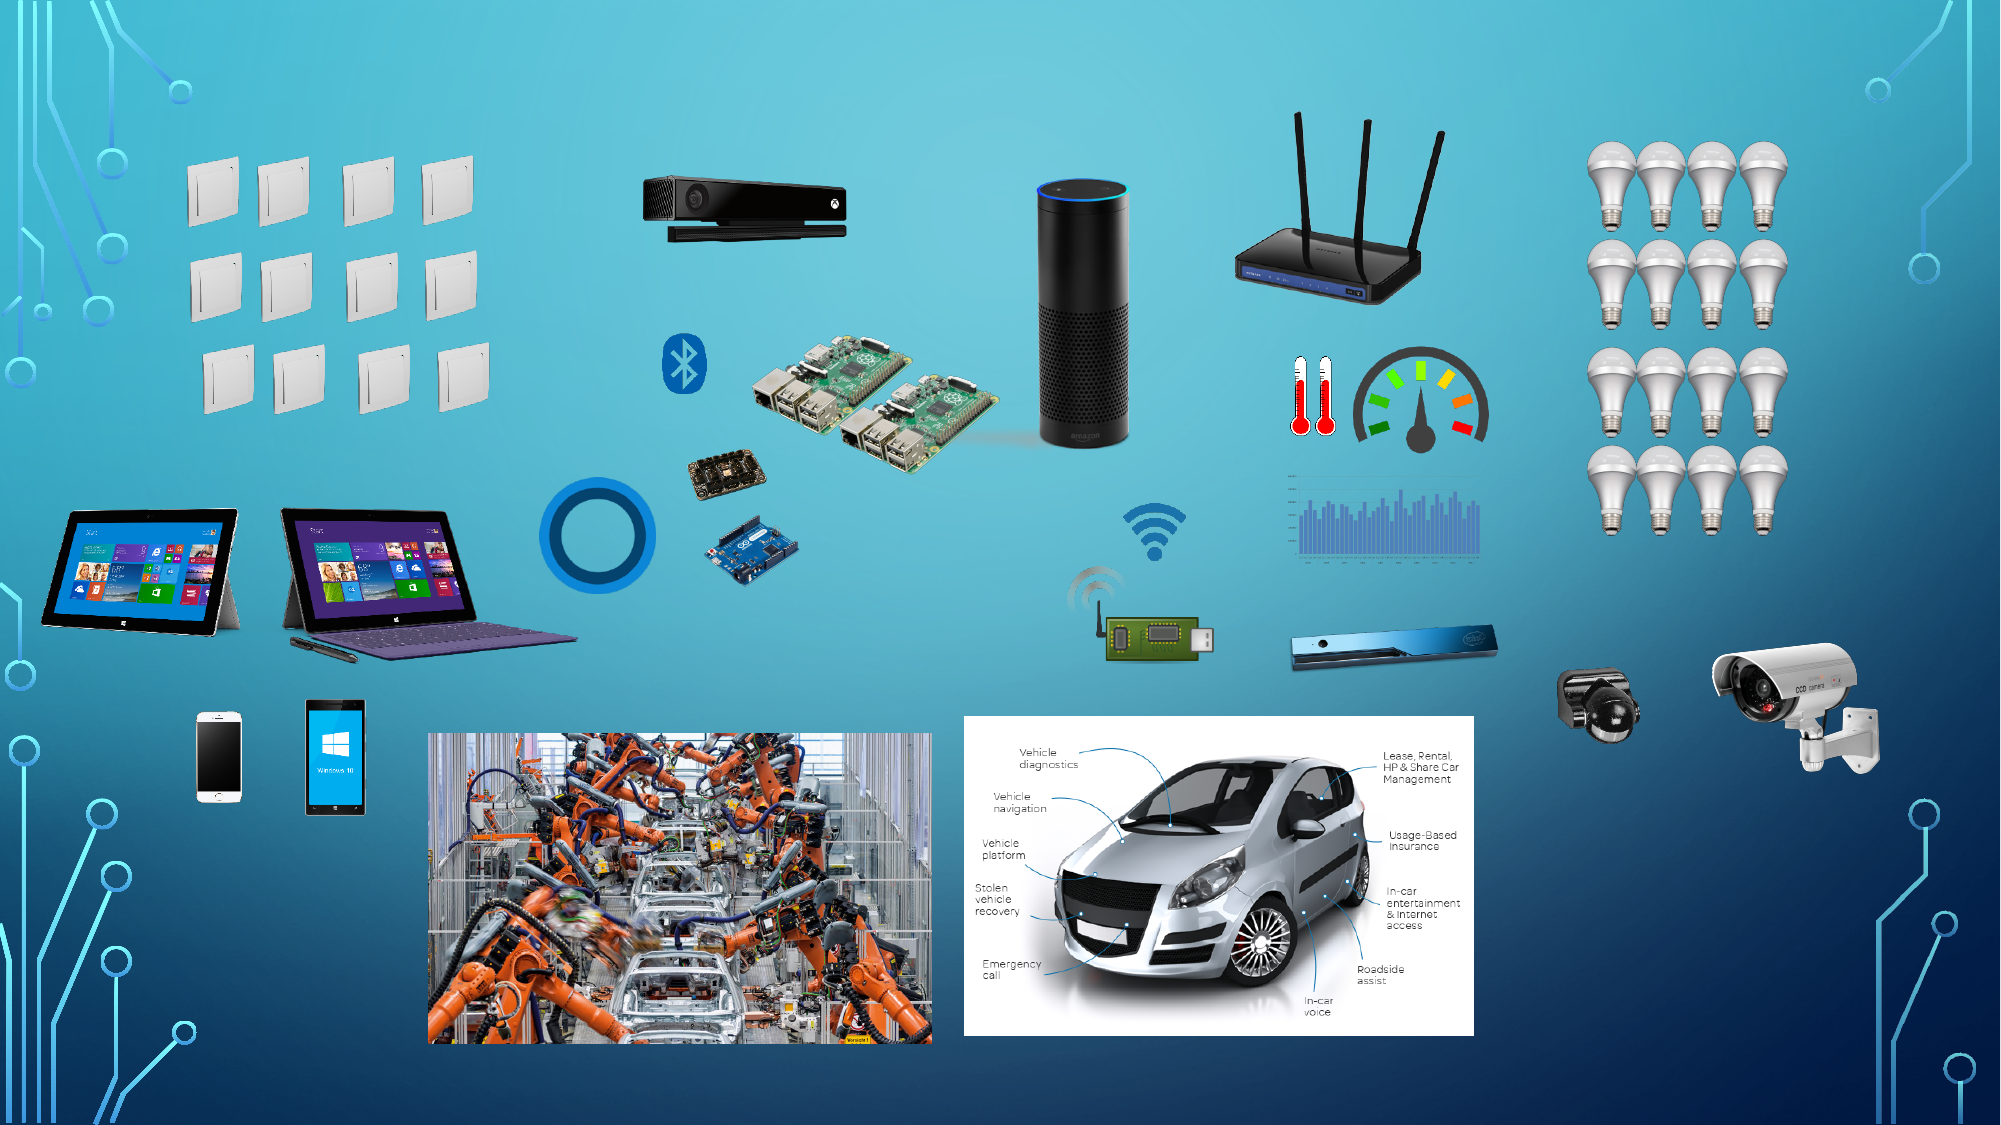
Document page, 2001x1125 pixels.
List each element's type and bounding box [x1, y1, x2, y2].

picture [1687, 140, 1737, 232]
picture [428, 733, 932, 1045]
picture [141, 125, 531, 454]
picture [1587, 445, 1686, 536]
picture [1067, 566, 1217, 664]
picture [1738, 140, 1789, 232]
picture [1708, 639, 1881, 775]
picture [703, 513, 800, 587]
picture [168, 708, 269, 805]
picture [1587, 140, 1686, 232]
picture [685, 446, 767, 502]
picture [1290, 356, 1312, 436]
picture [1286, 321, 1498, 566]
picture [1547, 667, 1649, 744]
picture [1315, 356, 1336, 436]
picture [642, 161, 848, 256]
picture [1738, 238, 1789, 330]
picture [1122, 503, 1186, 561]
picture [964, 716, 1475, 1036]
picture [1738, 445, 1789, 536]
picture [1288, 623, 1500, 673]
picture [610, 98, 1505, 475]
picture [1687, 238, 1737, 330]
picture [1587, 238, 1686, 330]
picture [1687, 347, 1737, 439]
picture [1687, 445, 1737, 536]
picture [31, 473, 656, 690]
picture [1587, 347, 1686, 439]
picture [1738, 347, 1789, 439]
picture [276, 697, 396, 817]
